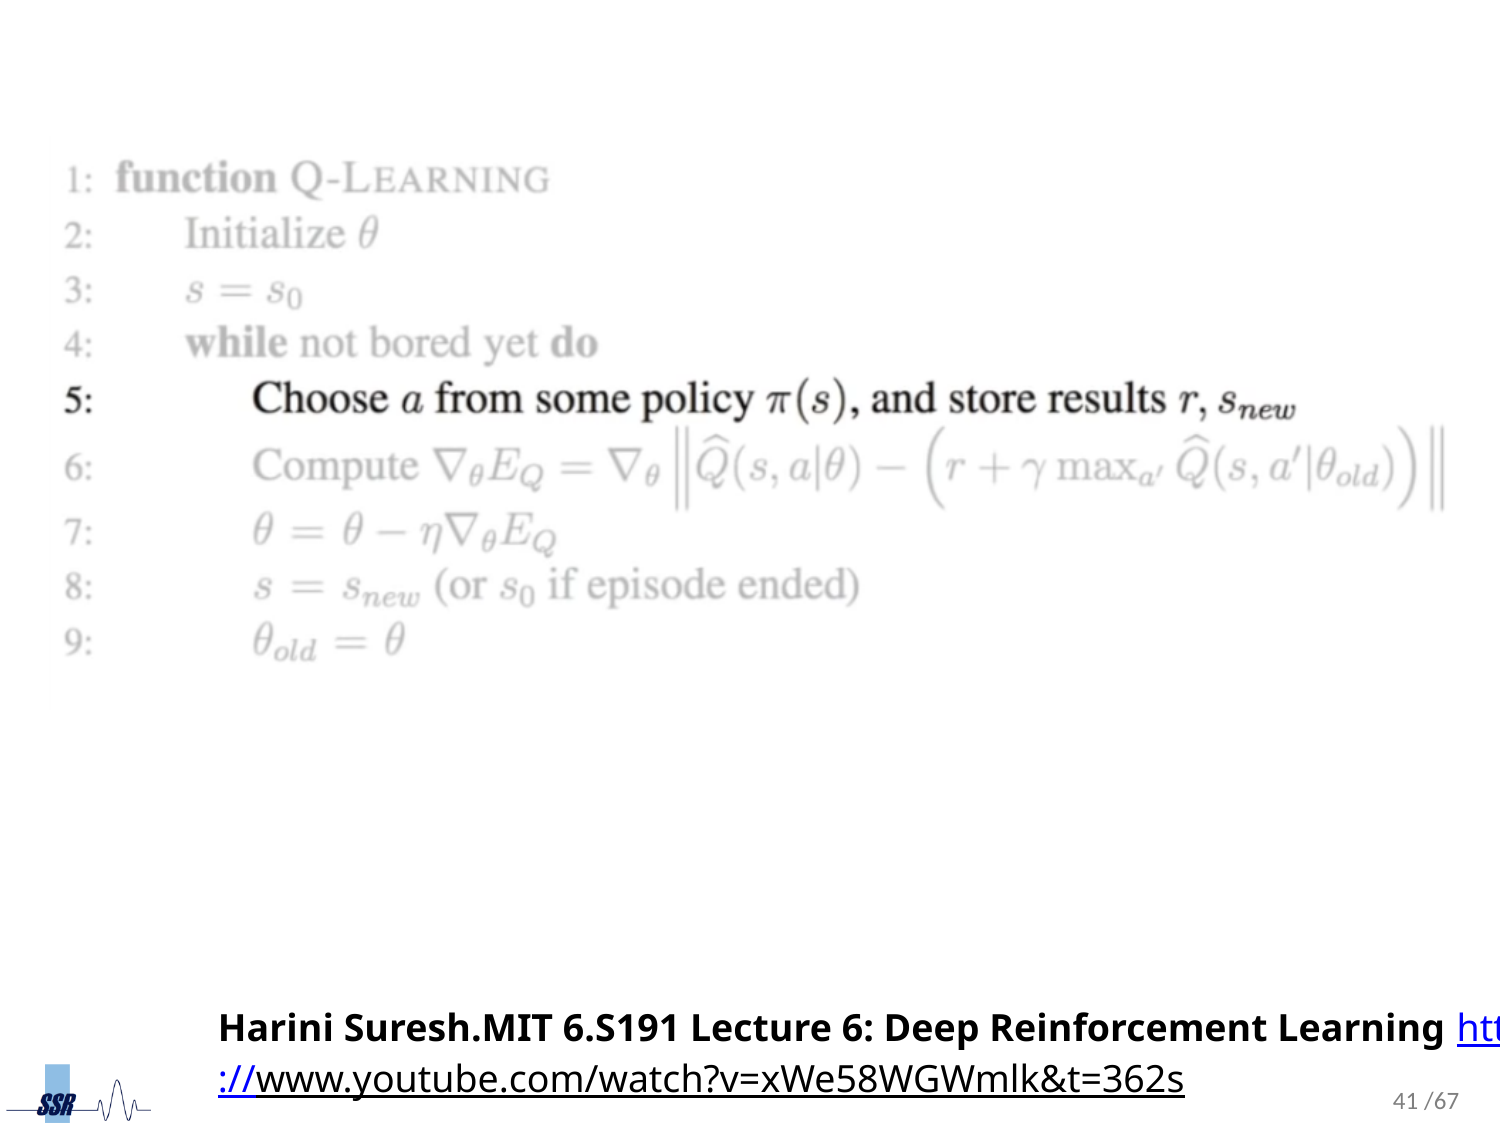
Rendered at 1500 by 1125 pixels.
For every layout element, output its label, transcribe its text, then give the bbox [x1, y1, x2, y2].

picture [48, 136, 1459, 710]
text_box Harini Suresh.MIT 6.S191 Lecture 6: Deep Reinforcement Learning https://www.youtube.com/watch?v=xWe58WGWmlk&t=362s [194, 996, 1500, 1113]
picture [1, 1062, 151, 1125]
